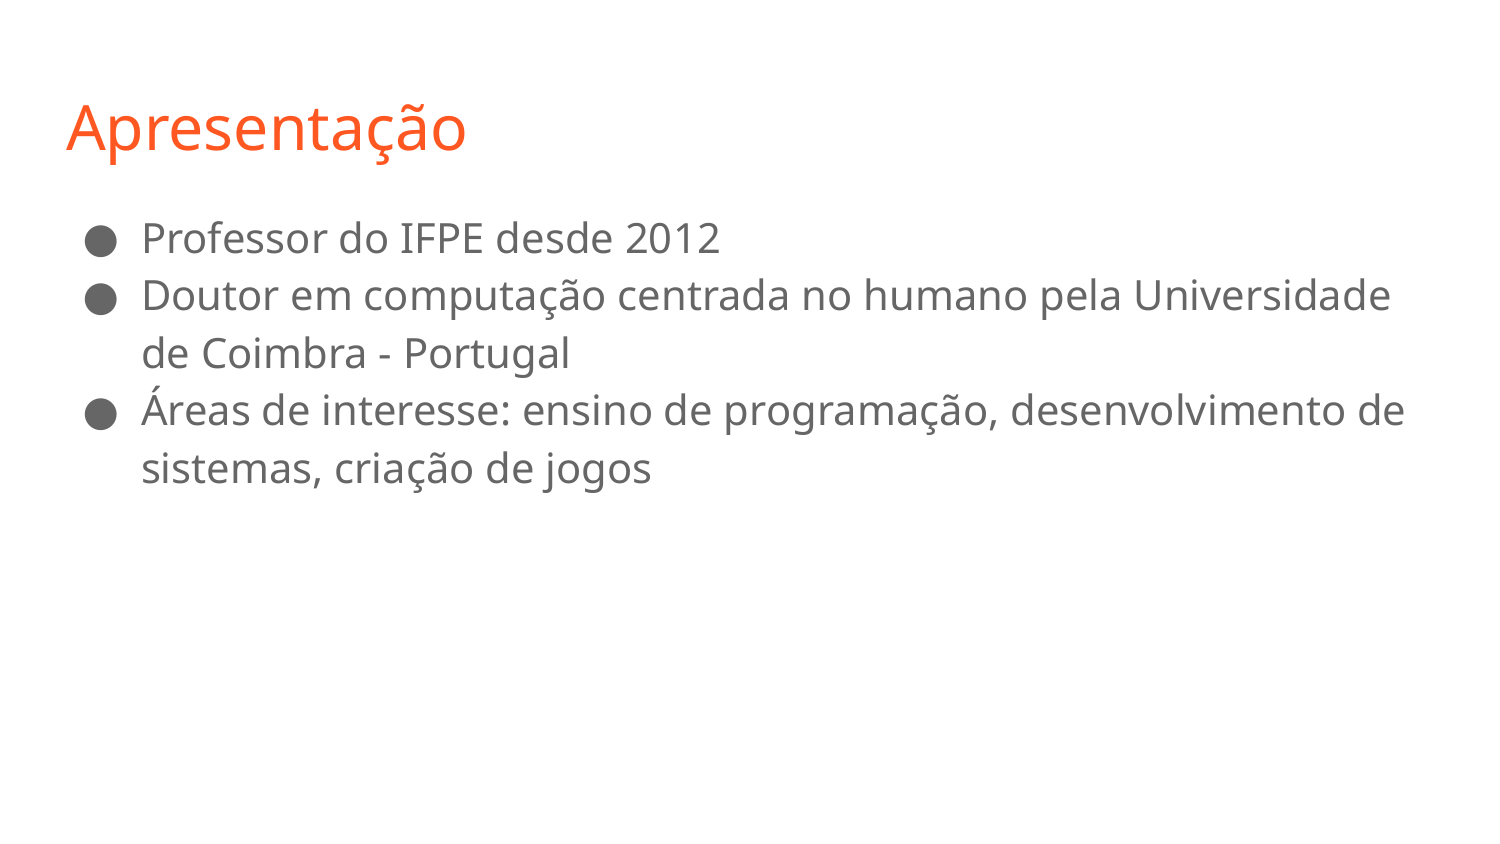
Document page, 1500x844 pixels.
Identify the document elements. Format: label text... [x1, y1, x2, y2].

list Professor do IFPE desde 2012 Doutor em computação centrada no humano pela Universidade de Coimbra - Portugal Áreas de interesse: ensino de programação, desenvolvimento de sistemas, criação de jogos [51, 189, 1449, 750]
title Apresentação [51, 72, 1449, 167]
